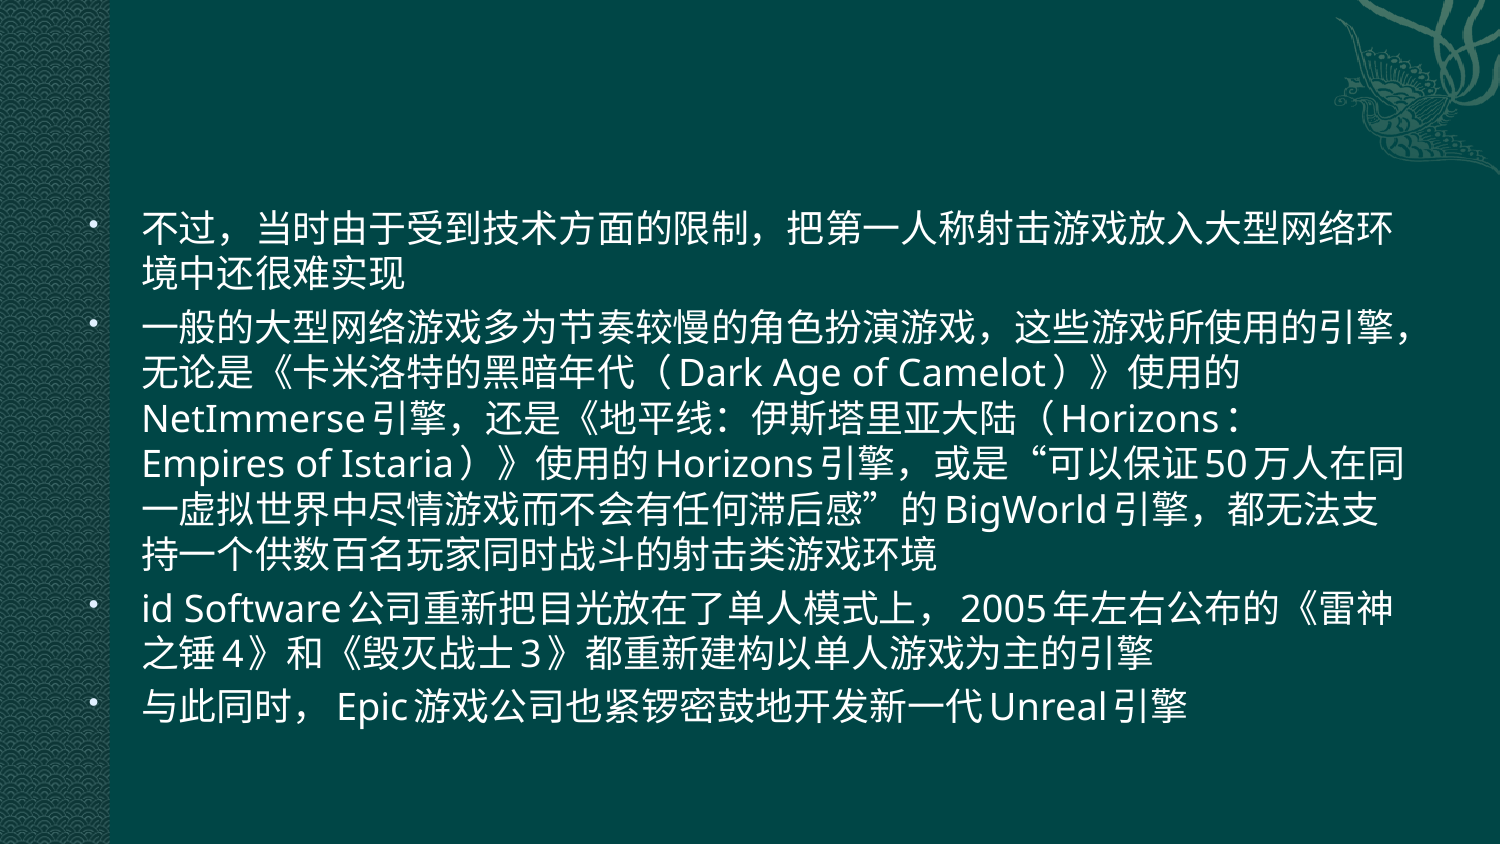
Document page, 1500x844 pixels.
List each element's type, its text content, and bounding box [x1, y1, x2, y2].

list 不过，当时由于受到技术方面的限制，把第一人称射击游戏放入大型网络环境中还很难实现 一般的大型网络游戏多为节奏较慢的角色扮演游戏，这些游戏所使用的引擎，无论是《卡米洛特的黑暗年代（Dark Age of Camelot）》使用的NetImmerse引擎，还是《地平线：伊斯塔里亚大陆（Horizons：Empires of Istaria）》使用的Horizons引擎，或是“可以保证50万人在同一虚拟世界中尽情游戏而不会有任何滞后感”的BigWorld引擎，都无法支持一个供数百名玩家同时战斗的射击类游戏环境 id Software公司重新把目光放在了单人模式上，2005年左右公布的《雷神之锤4》和《毁灭战士3》都重新建构以单人游戏为主的引擎 与此同时，Epic游戏公司也紧锣密鼓地开发新一代Unreal引擎 [75, 196, 1425, 754]
picture [0, 0, 110, 844]
